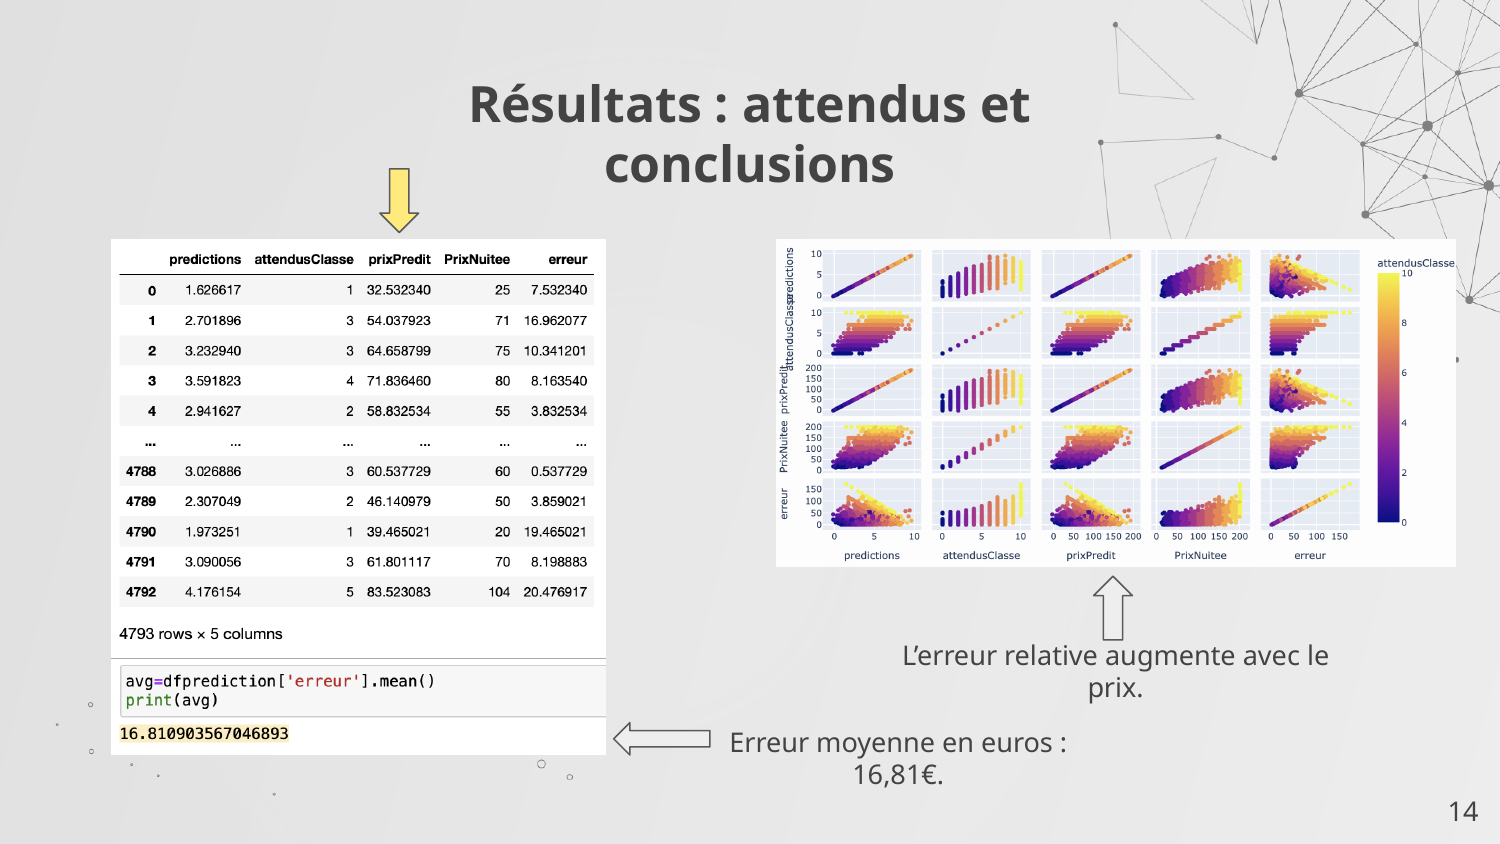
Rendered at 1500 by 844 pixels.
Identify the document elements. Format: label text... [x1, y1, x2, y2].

text_box [1093, 576, 1133, 640]
text_box [379, 168, 419, 233]
slide_number 14 [1403, 779, 1494, 844]
picture [0, 0, 1500, 844]
subtitle L’erreur relative augmente avec le prix. [879, 593, 1352, 669]
title Résultats : attendus et conclusions [322, 57, 1178, 214]
subtitle Erreur moyenne en euros : 16,81€. [704, 680, 1093, 756]
text_box [613, 722, 710, 756]
